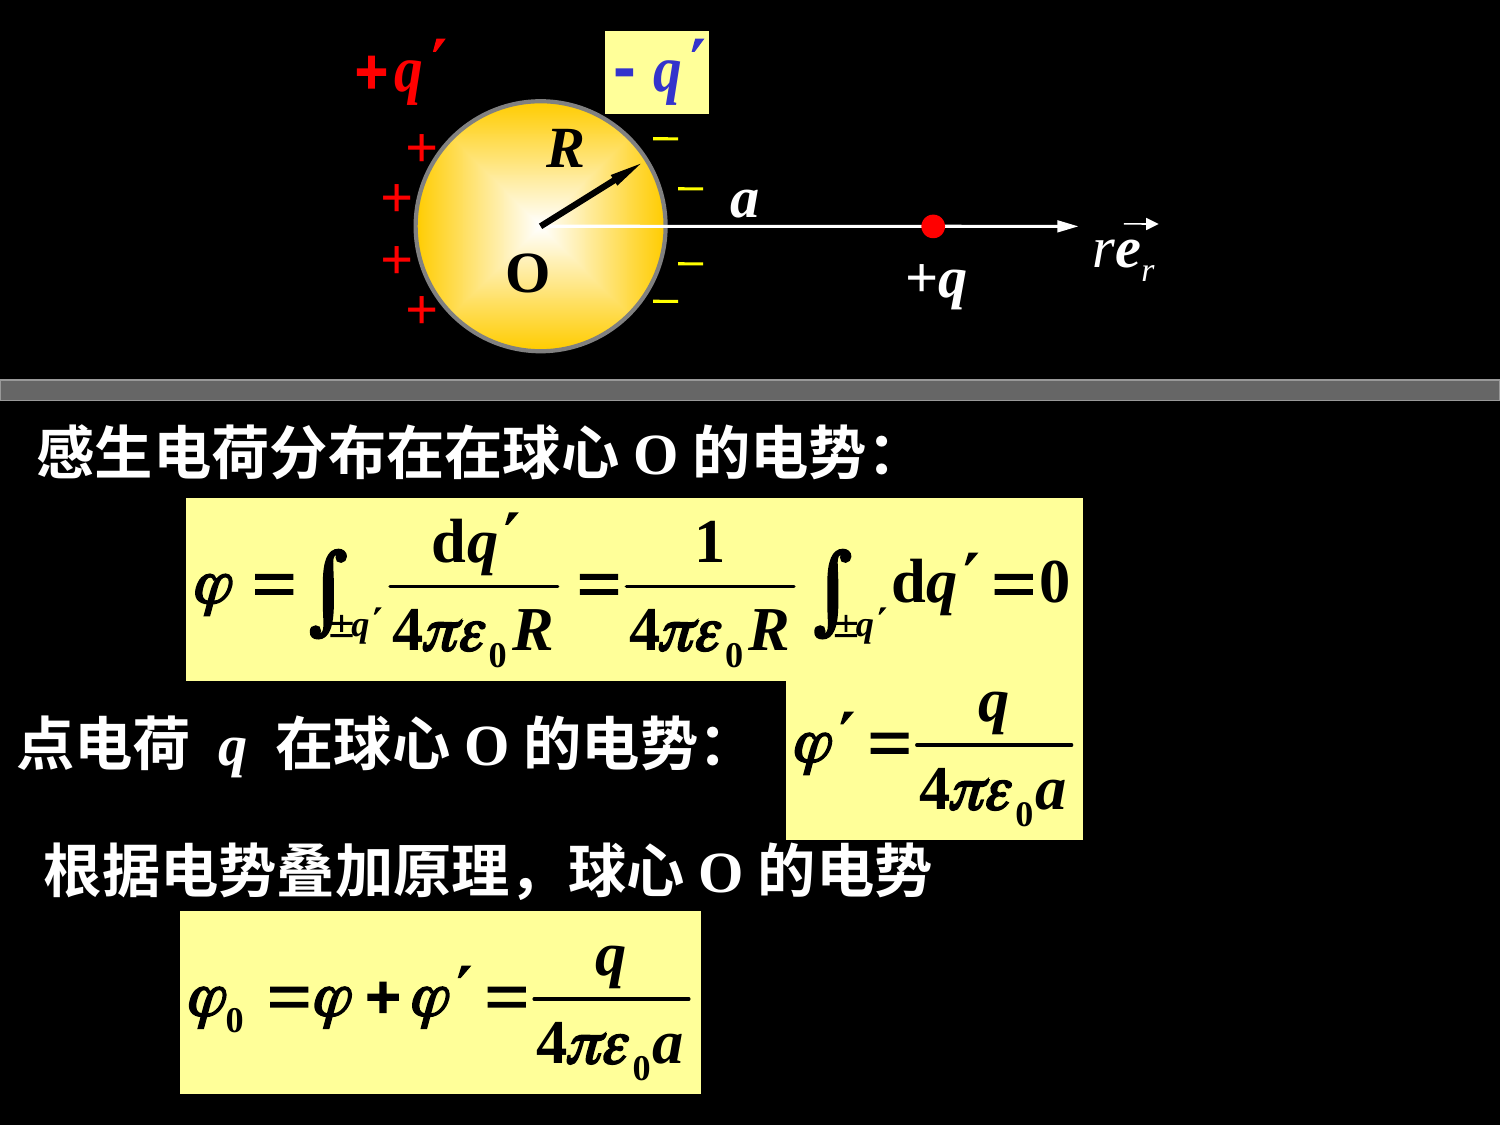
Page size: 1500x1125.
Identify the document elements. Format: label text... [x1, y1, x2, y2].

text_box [1, 657, 1083, 840]
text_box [29, 826, 963, 1094]
text_box 感生电荷分布在在球心O的电势： [22, 408, 1074, 494]
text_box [186, 498, 1083, 657]
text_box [344, 31, 1204, 352]
text_box [0, 380, 1500, 401]
